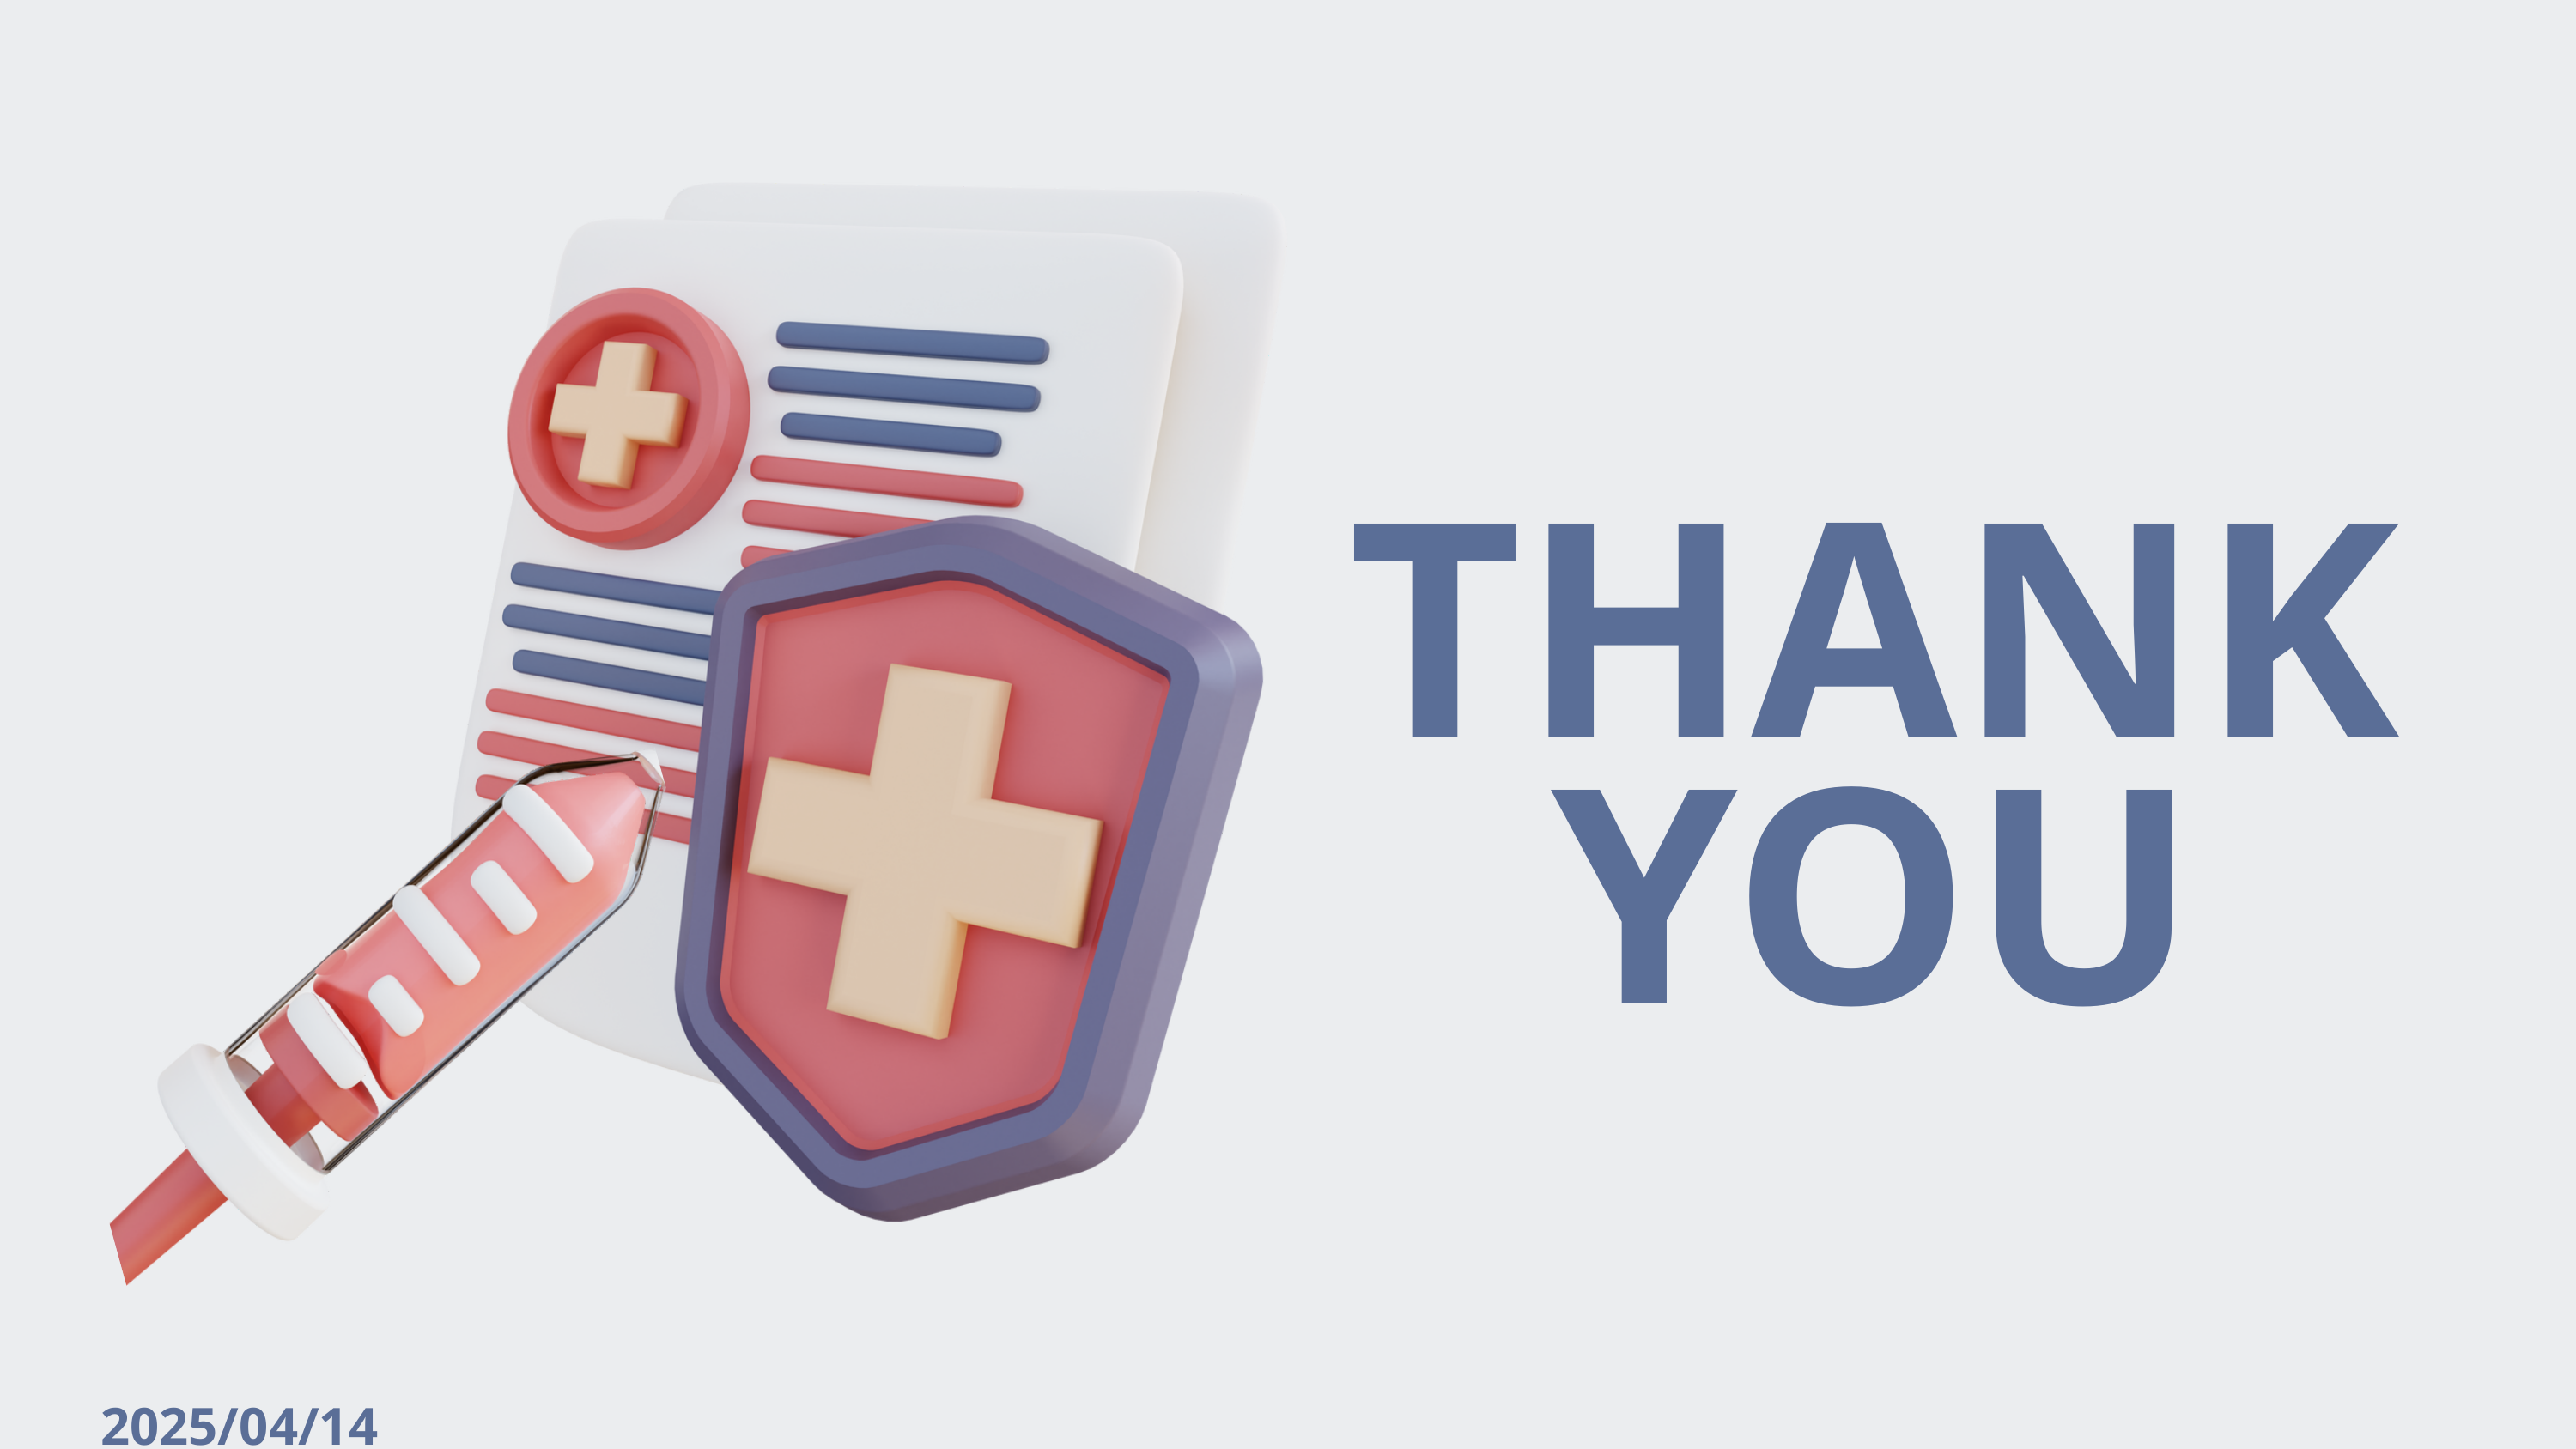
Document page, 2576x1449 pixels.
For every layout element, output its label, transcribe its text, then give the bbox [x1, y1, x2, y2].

text_box 2025/04/14 [0, 1369, 744, 1449]
text_box THANK YOU [1317, 530, 2432, 1064]
text_box [0, 650, 781, 1369]
text_box [450, 182, 1288, 1222]
